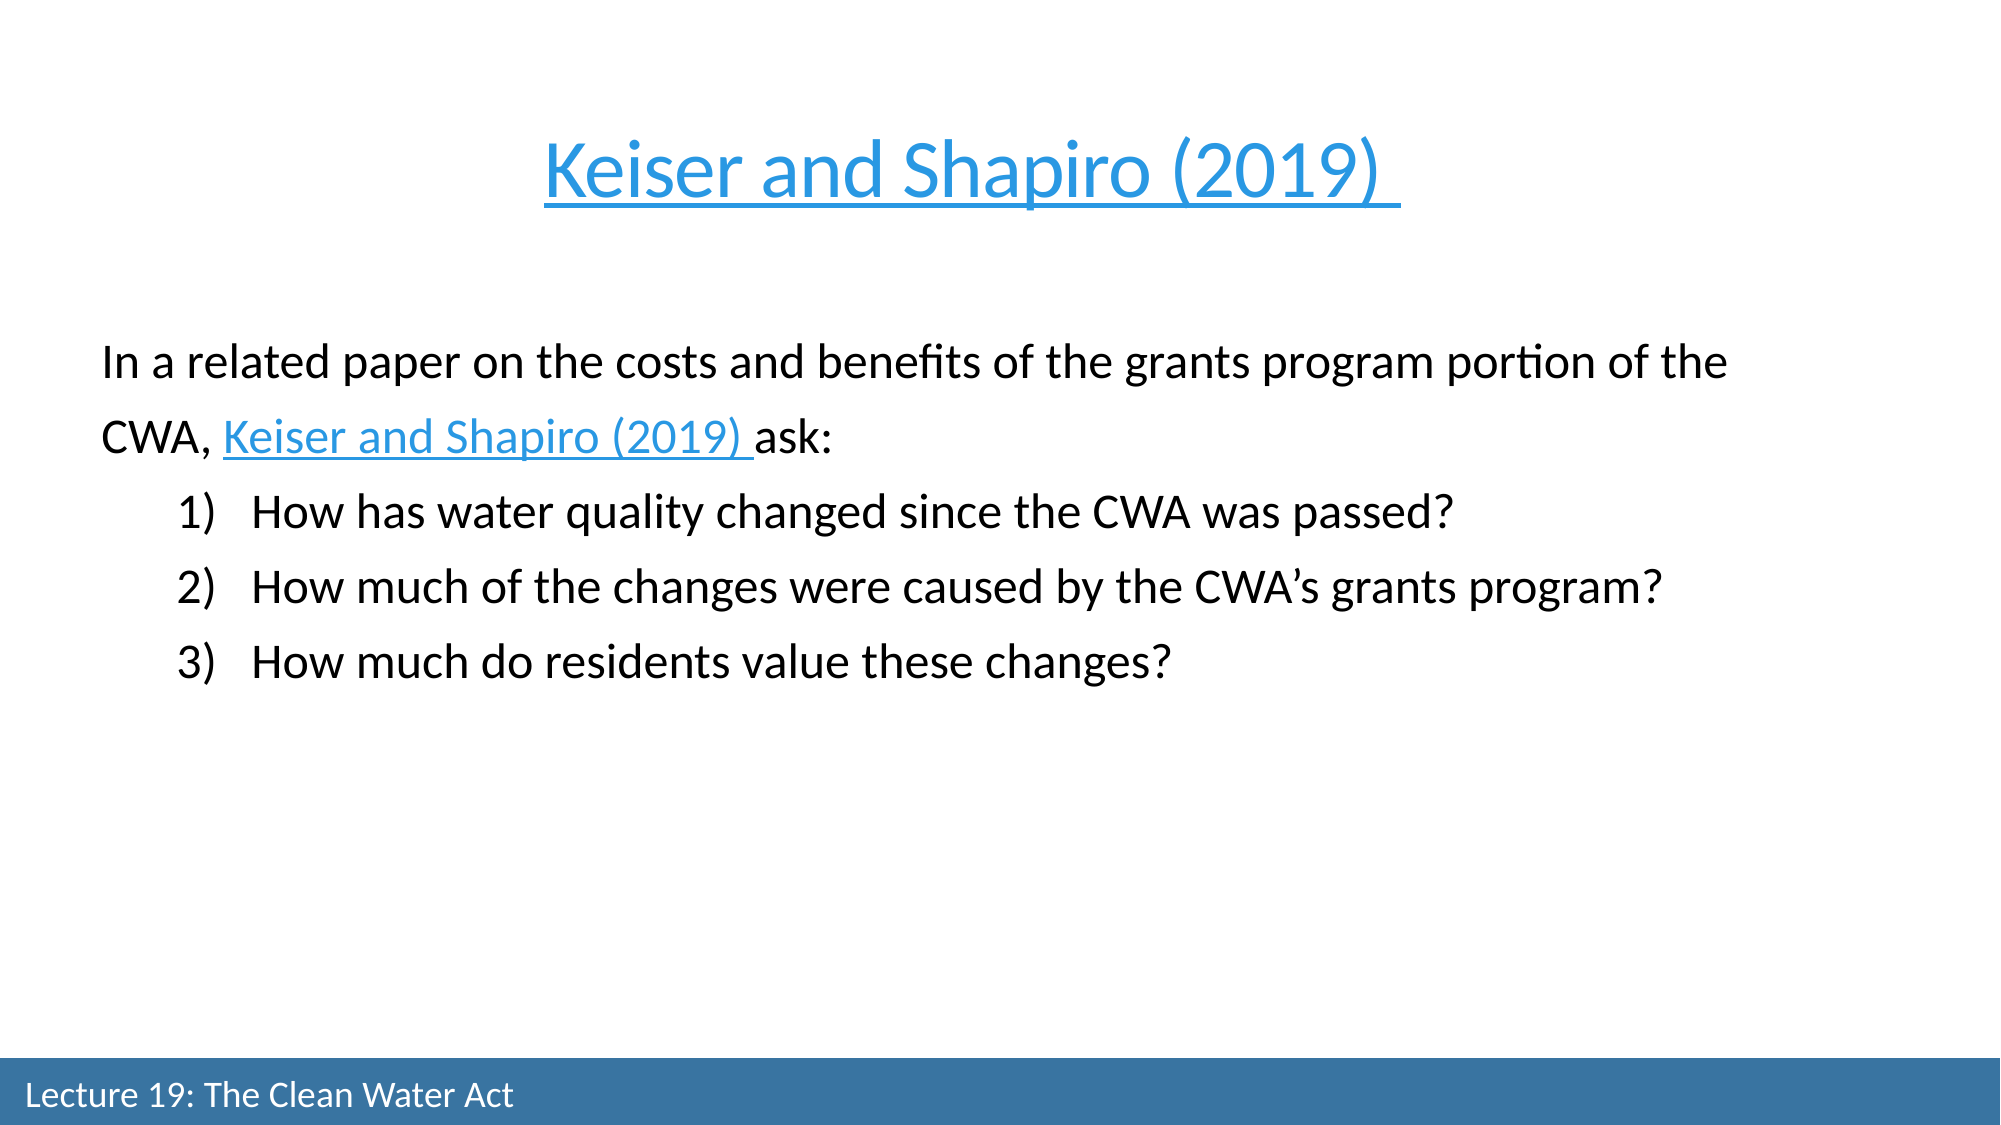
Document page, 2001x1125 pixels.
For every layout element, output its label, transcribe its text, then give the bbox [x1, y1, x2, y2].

text_box Keiser and Shapiro (2019) [380, 24, 1566, 222]
text_box In a related paper on the costs and benefits of the grants program portion of the CWA, Keiser and Shapiro (2019) ask: How has water quality changed since the CWA was passed? How much of the changes were caused by the CWA’s grants program? How much do residents value these changes? [86, 306, 1860, 771]
